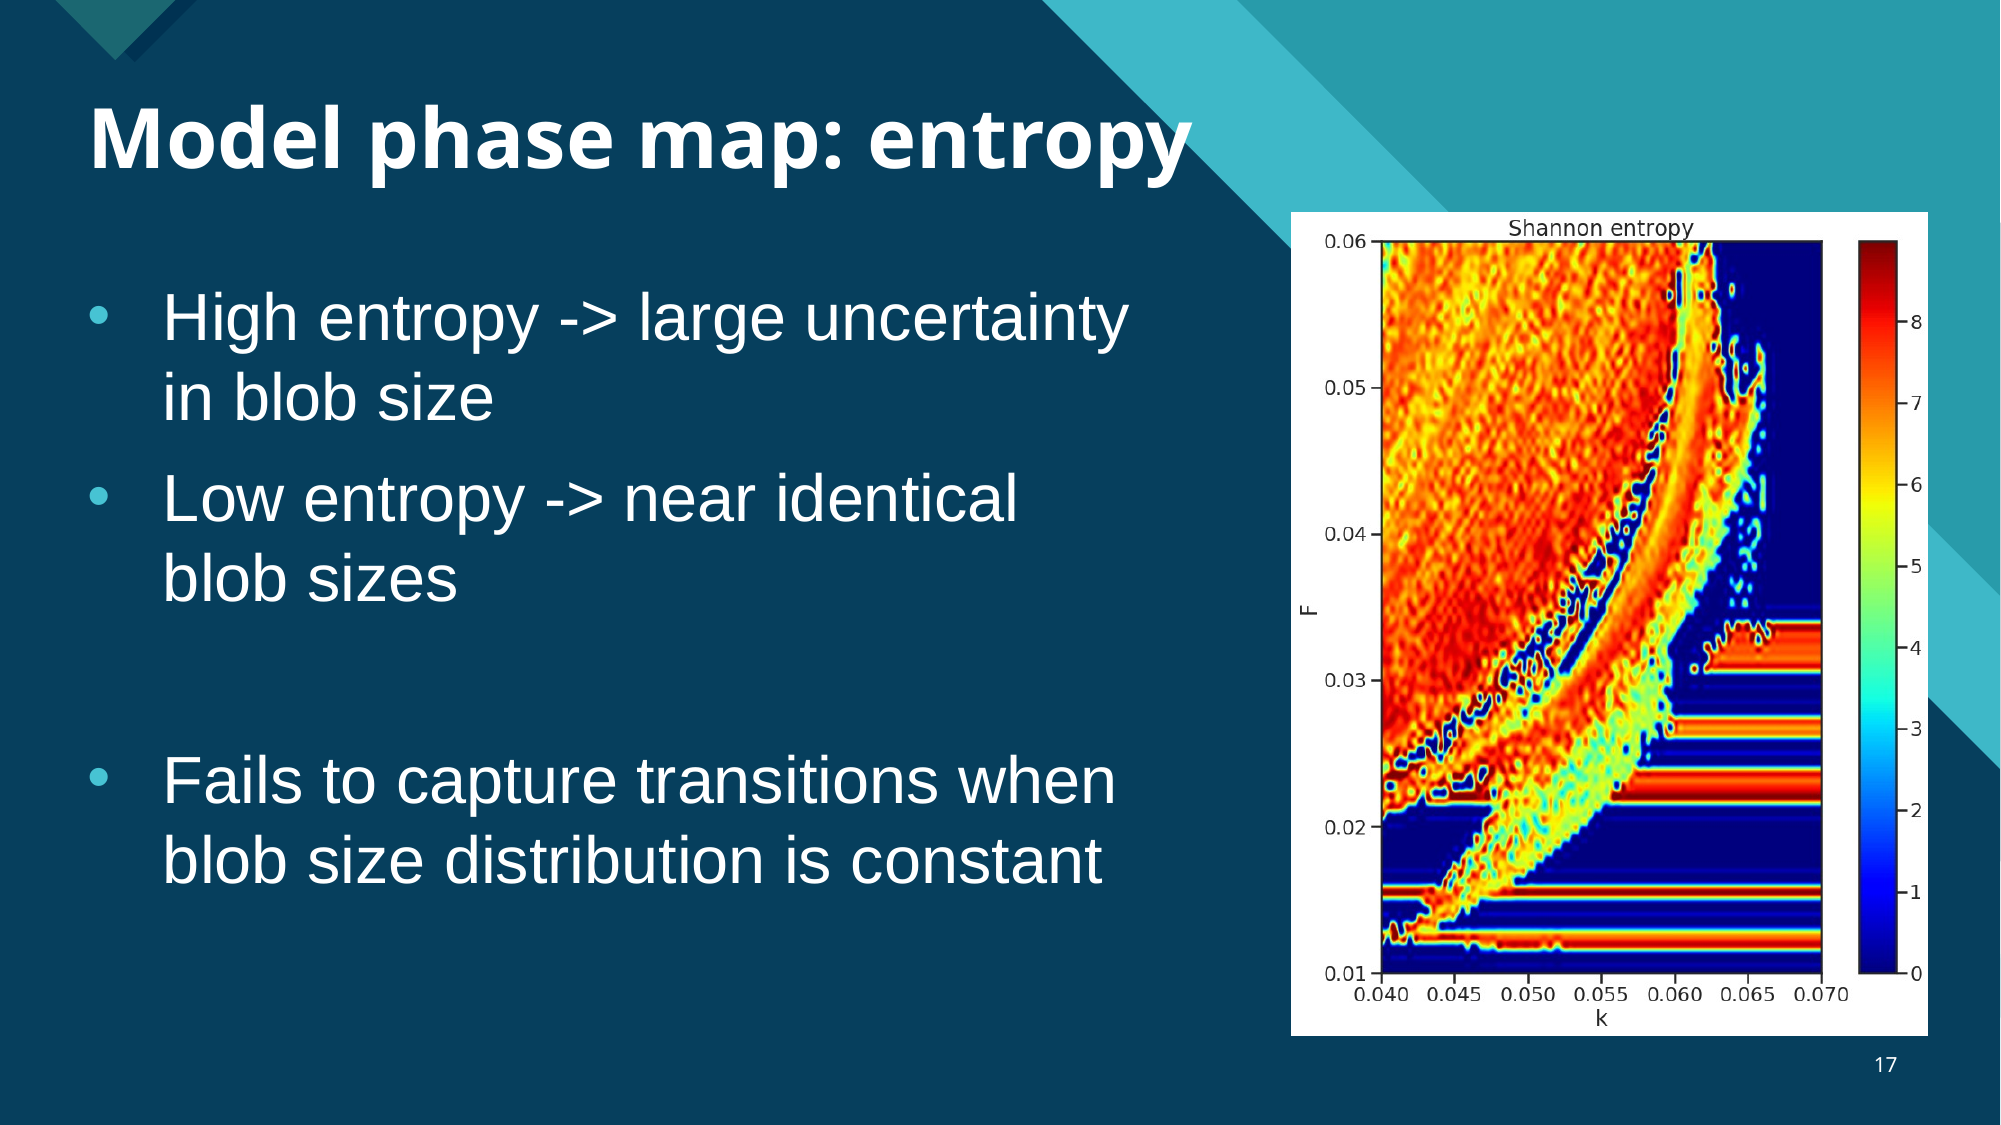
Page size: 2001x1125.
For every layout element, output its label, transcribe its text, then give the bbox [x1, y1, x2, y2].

picture [373, 177, 384, 187]
picture [775, 177, 786, 187]
picture [1291, 212, 1928, 1035]
picture [1101, 177, 1112, 187]
slide_number 17 [1845, 1045, 1913, 1096]
list High entropy -> large uncertainty in blob size Low entropy -> near identical blob sizes Fails to capture transitions when blob size distribution is constant [72, 266, 1175, 939]
picture [1148, 177, 1171, 187]
title Model phase map: entropy [72, 89, 1913, 177]
